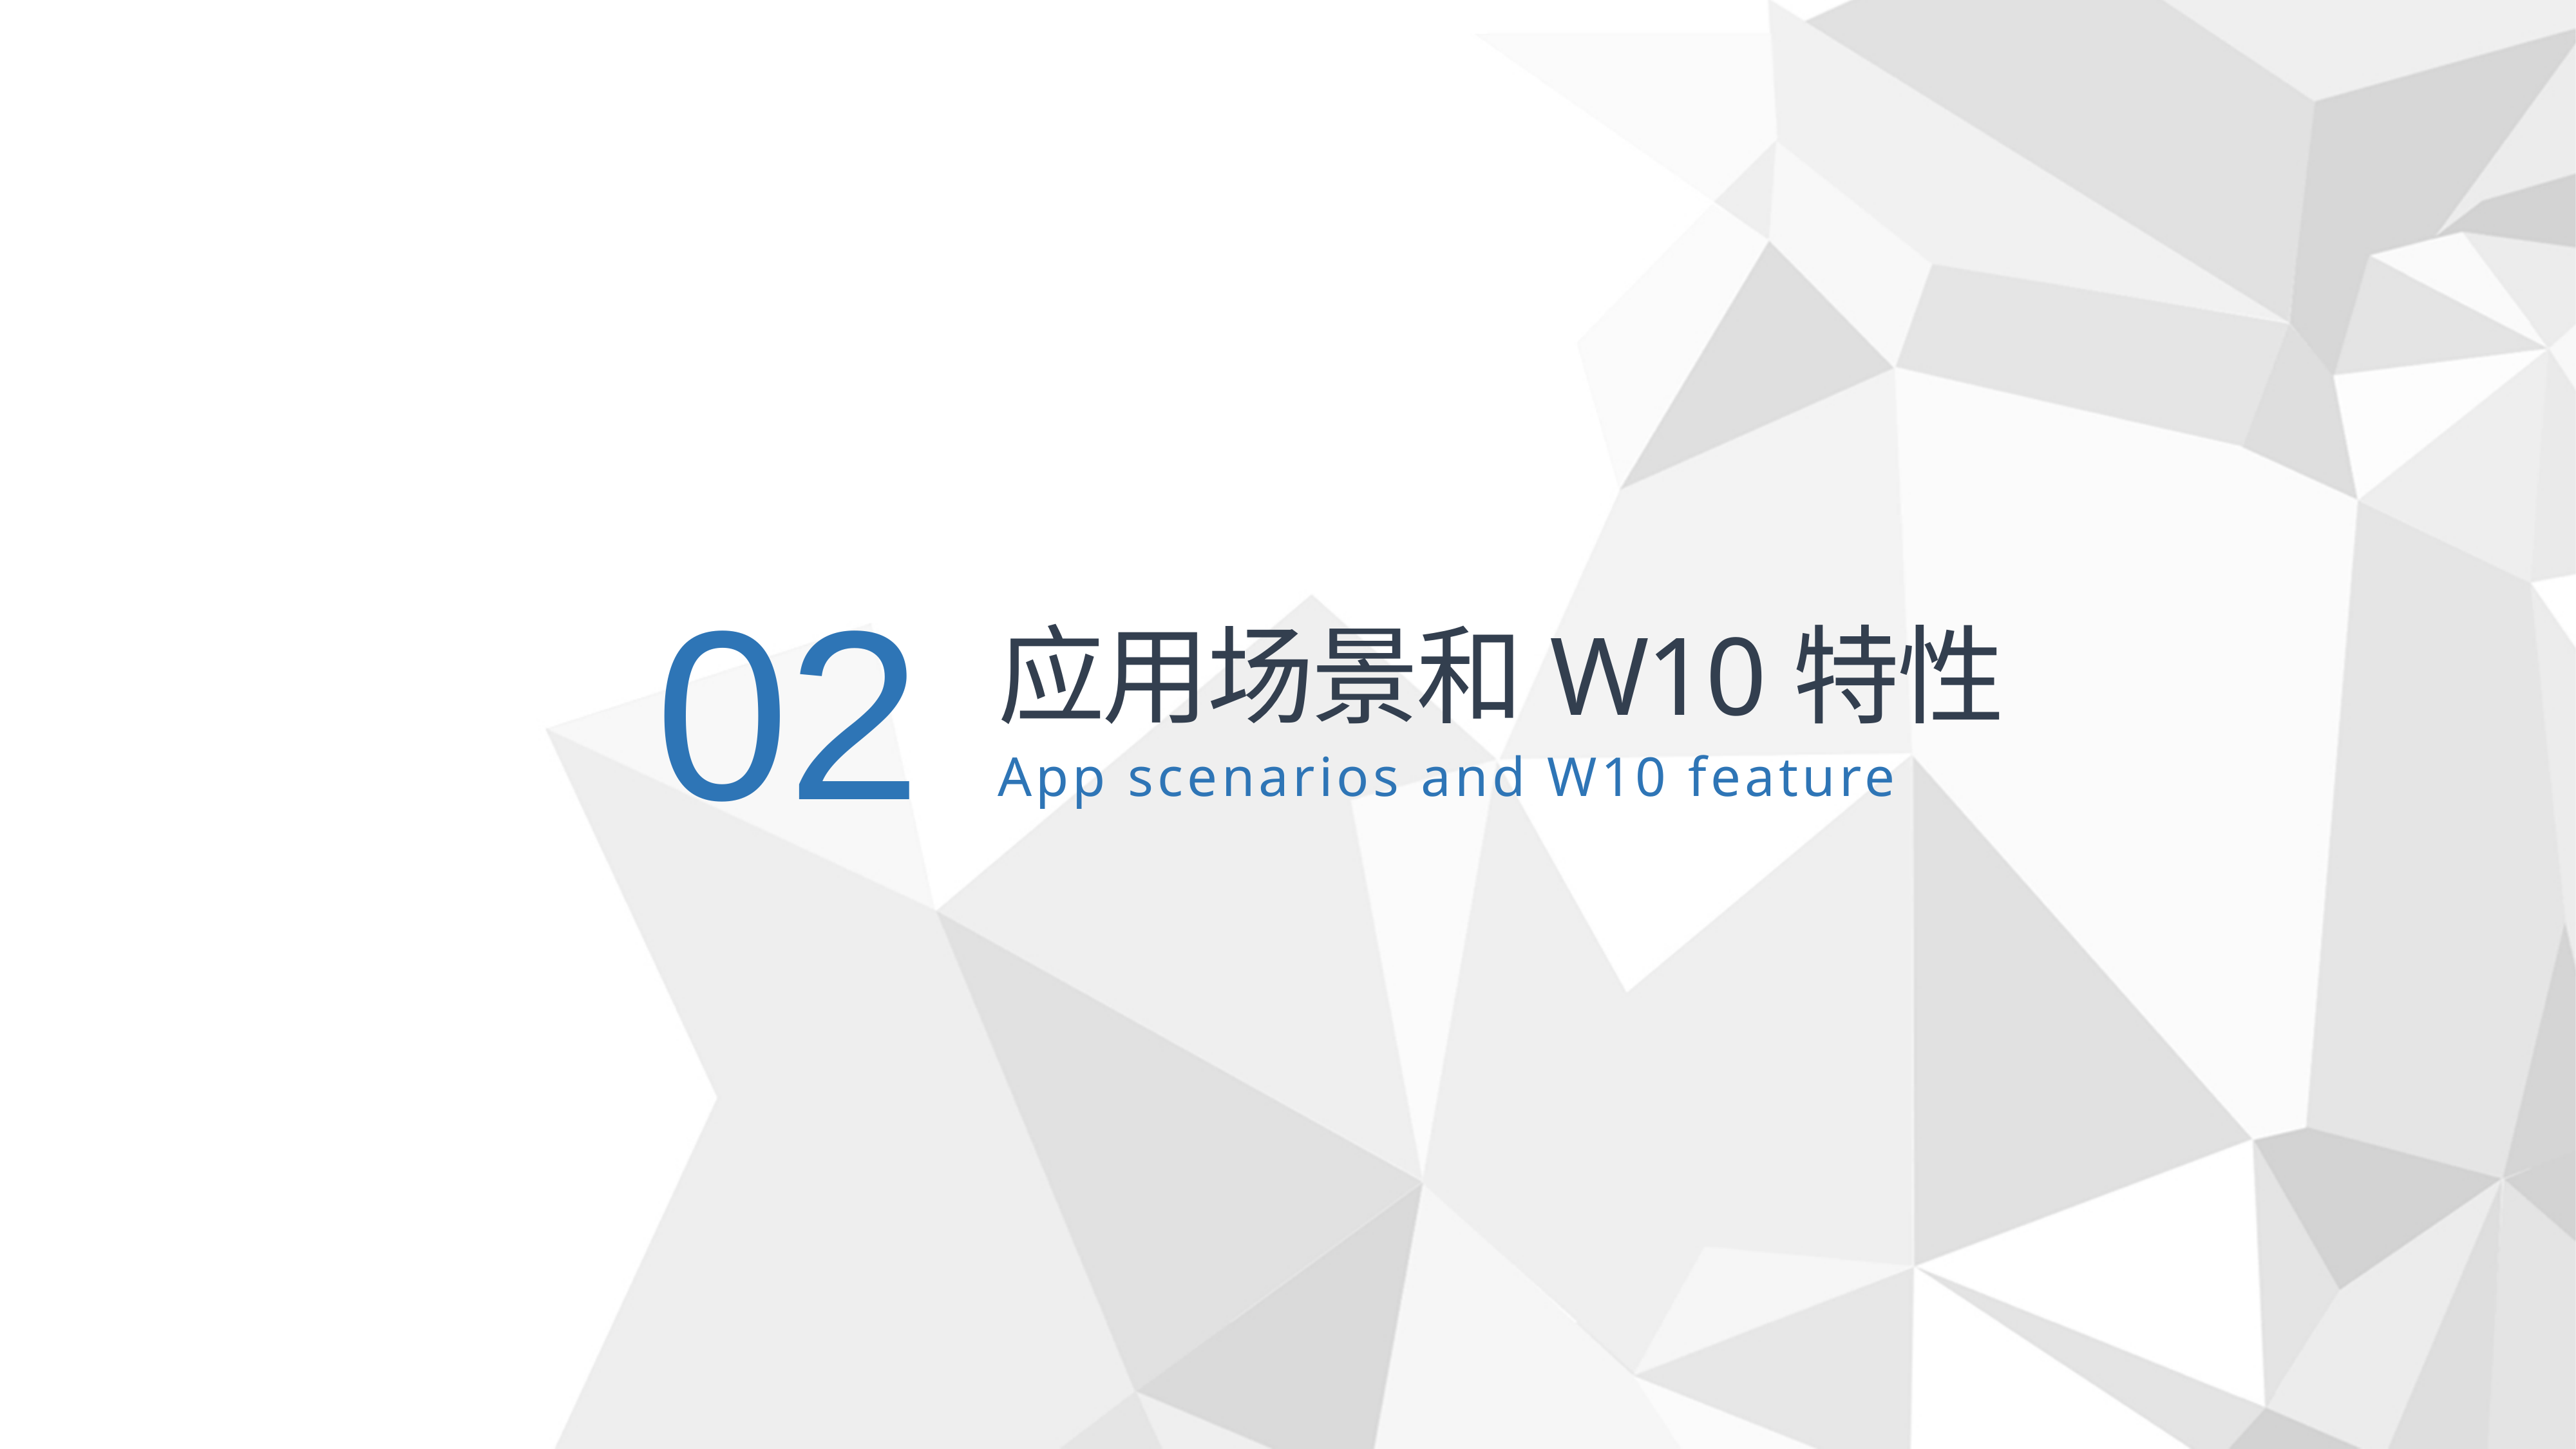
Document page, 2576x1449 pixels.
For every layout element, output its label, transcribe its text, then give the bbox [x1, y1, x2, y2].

picture [0, 0, 2576, 1449]
text_box 02 [655, 672, 1898, 771]
text_box 应用场景和W10特性 [998, 631, 2240, 730]
text_box App scenarios and W10 feature [998, 730, 2240, 828]
